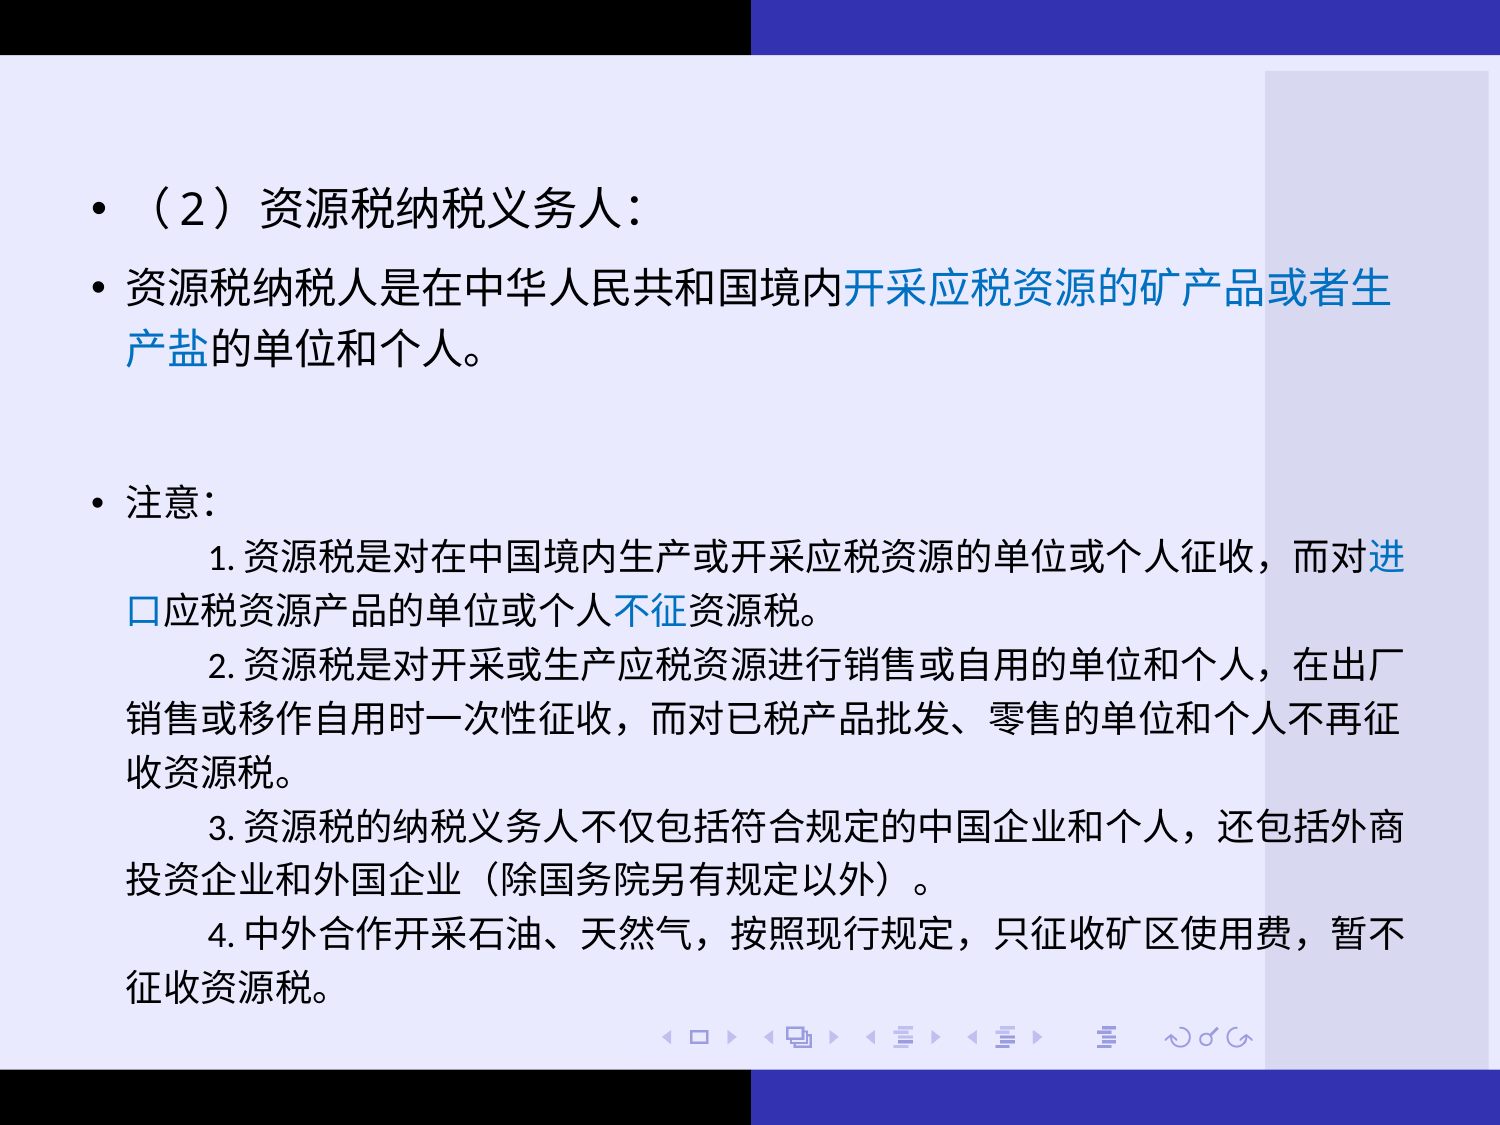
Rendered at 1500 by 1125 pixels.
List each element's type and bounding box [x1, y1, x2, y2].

text_box [0, 0, 1500, 1125]
